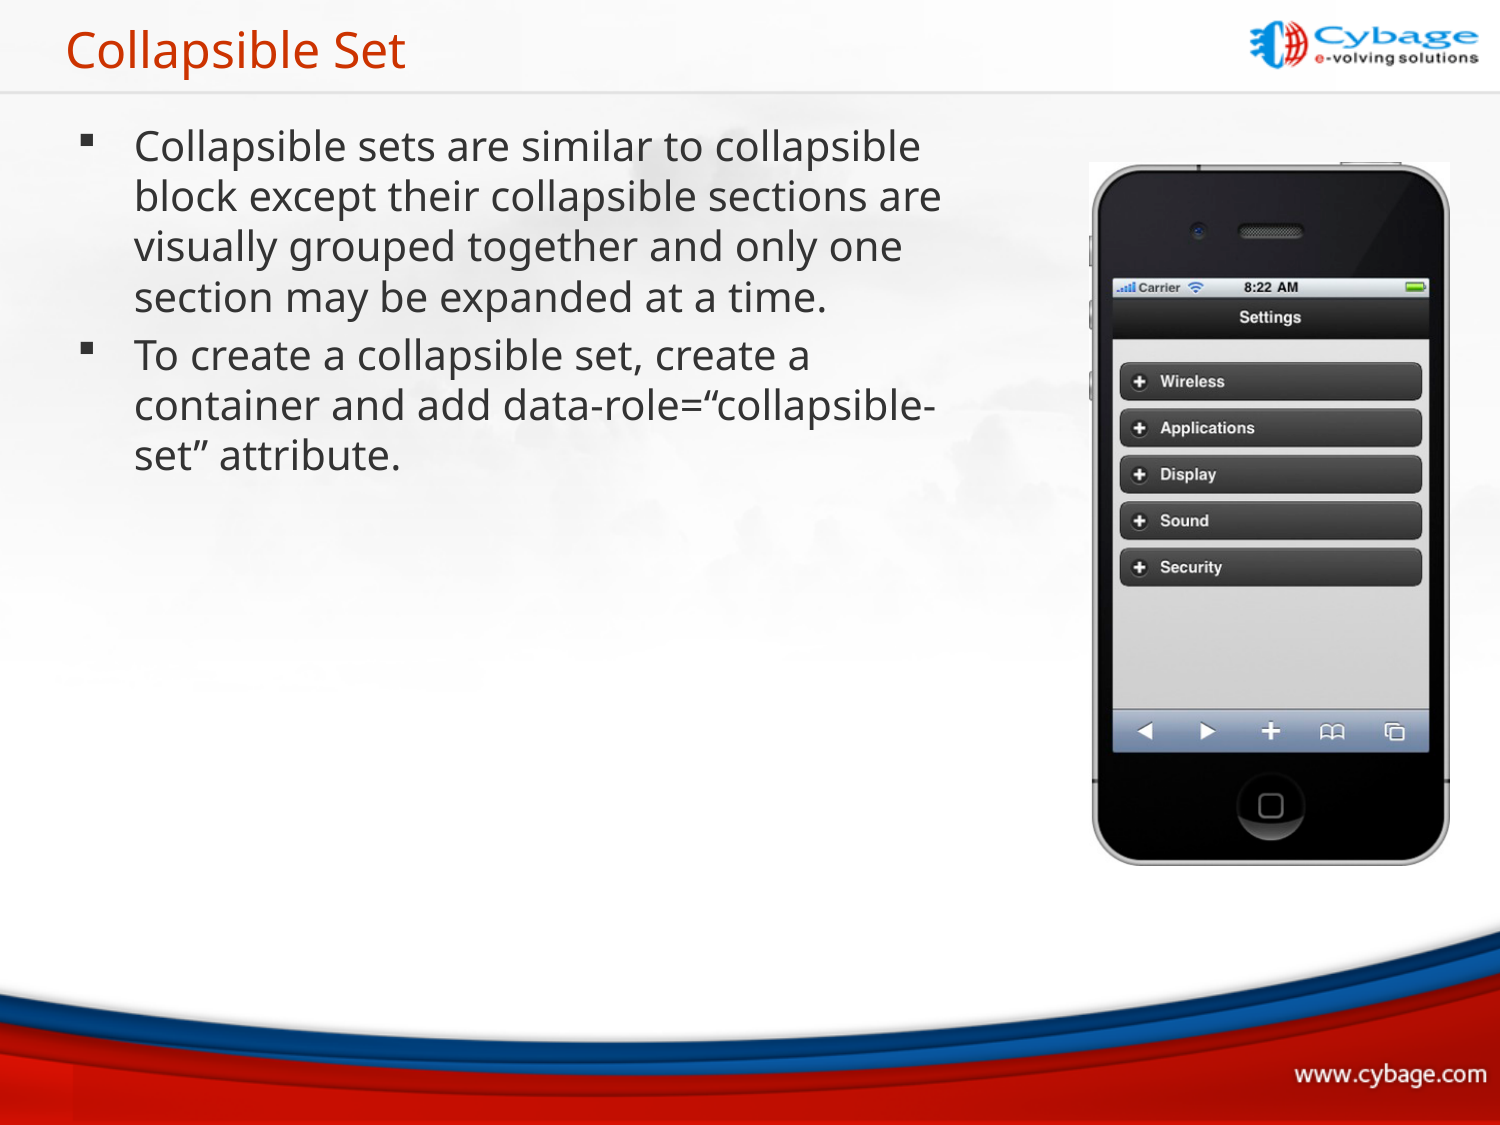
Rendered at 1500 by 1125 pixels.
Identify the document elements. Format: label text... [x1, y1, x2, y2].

list Collapsible sets are similar to collapsible block except their collapsible sections are visually grouped together and only one section may be expanded at a time. To create a collapsible set, create a container and add data-role=“collapsible-set” attribute. [62, 112, 1000, 963]
picture [0, 0, 1500, 1125]
title Collapsible Set [50, 21, 1213, 75]
